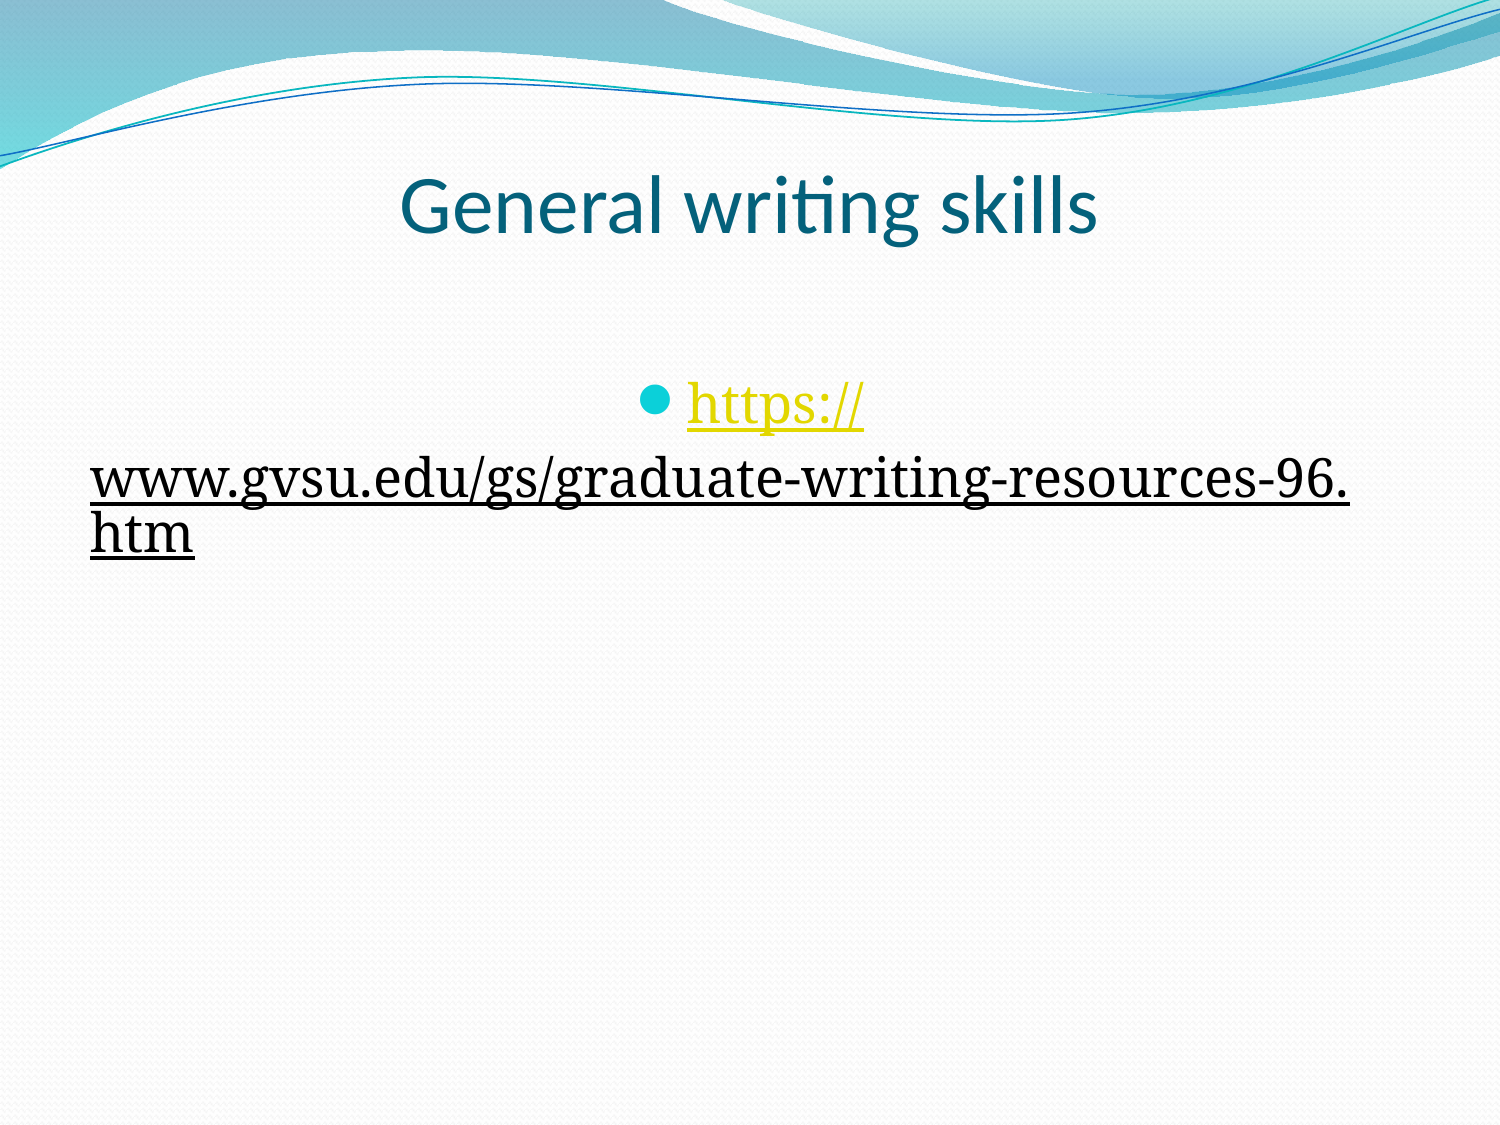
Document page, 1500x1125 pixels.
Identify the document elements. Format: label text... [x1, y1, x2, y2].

list https://www.gvsu.edu/gs/graduate-writing-resources-96.htm [75, 362, 1425, 1038]
title General writing skills [75, 115, 1425, 250]
